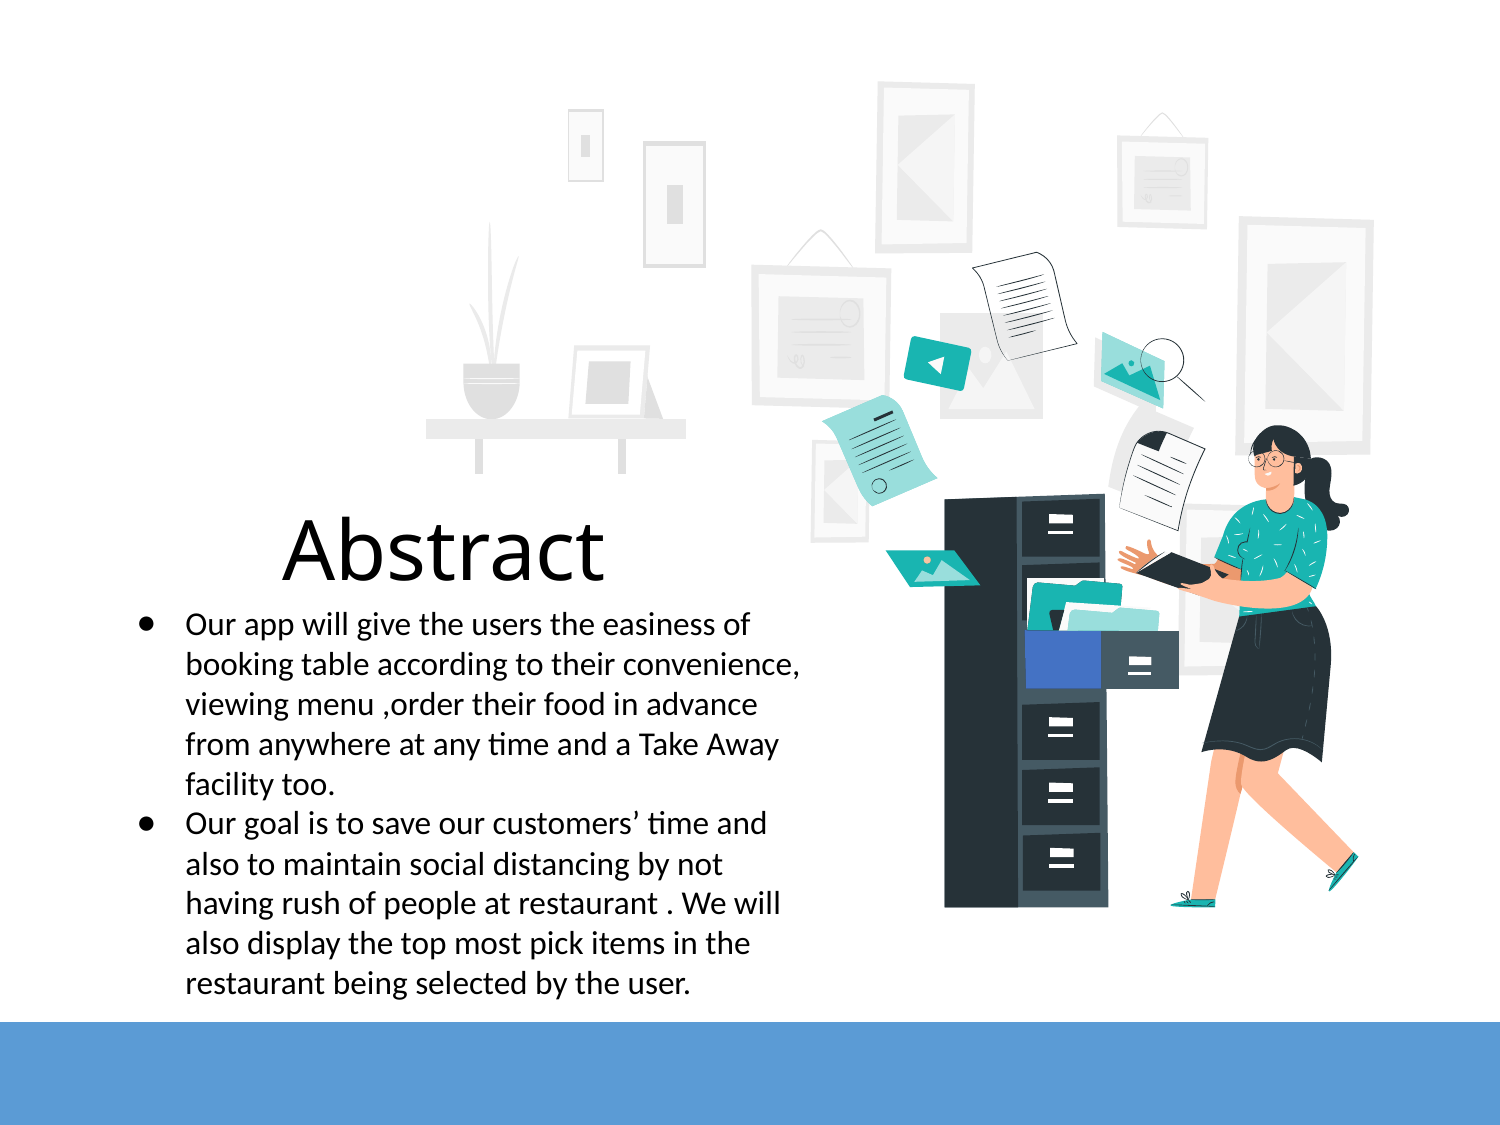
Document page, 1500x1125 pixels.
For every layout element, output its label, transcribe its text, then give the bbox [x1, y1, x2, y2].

list Our app will give the users the easiness of booking table according to their convenience, viewing menu ,order their food in advance from anywhere at any time and a Take Away facility too. Our goal is to save our customers’ time and also to maintain social distancing by not having rush of people at restaurant . We will also display the top most pick items in the restaurant being selected by the user. [95, 587, 832, 942]
title Abstract [132, 493, 756, 568]
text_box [821, 251, 1359, 908]
